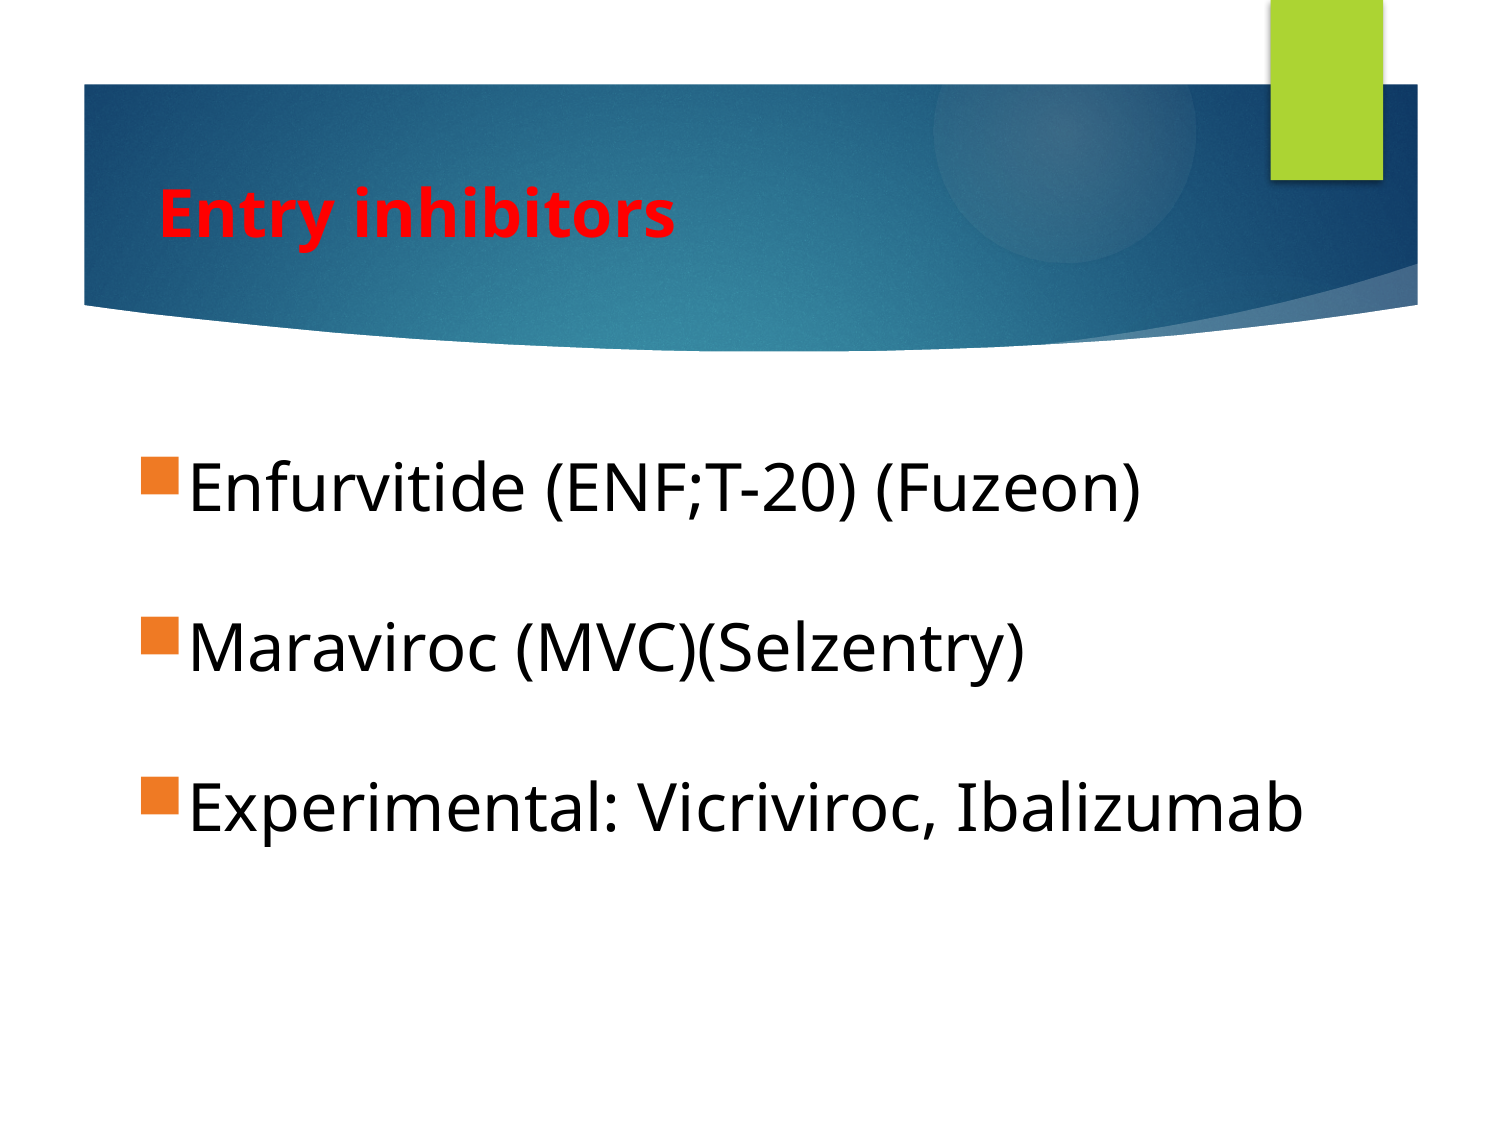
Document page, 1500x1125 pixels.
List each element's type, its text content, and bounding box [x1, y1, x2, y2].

text_box Enfurvitide (ENF;T-20) (Fuzeon) Maraviroc (MVC)(Selzentry) Experimental: Vicriviroc, Ibalizumab [99, 437, 1450, 852]
title Entry inhibitors [142, 152, 1183, 269]
